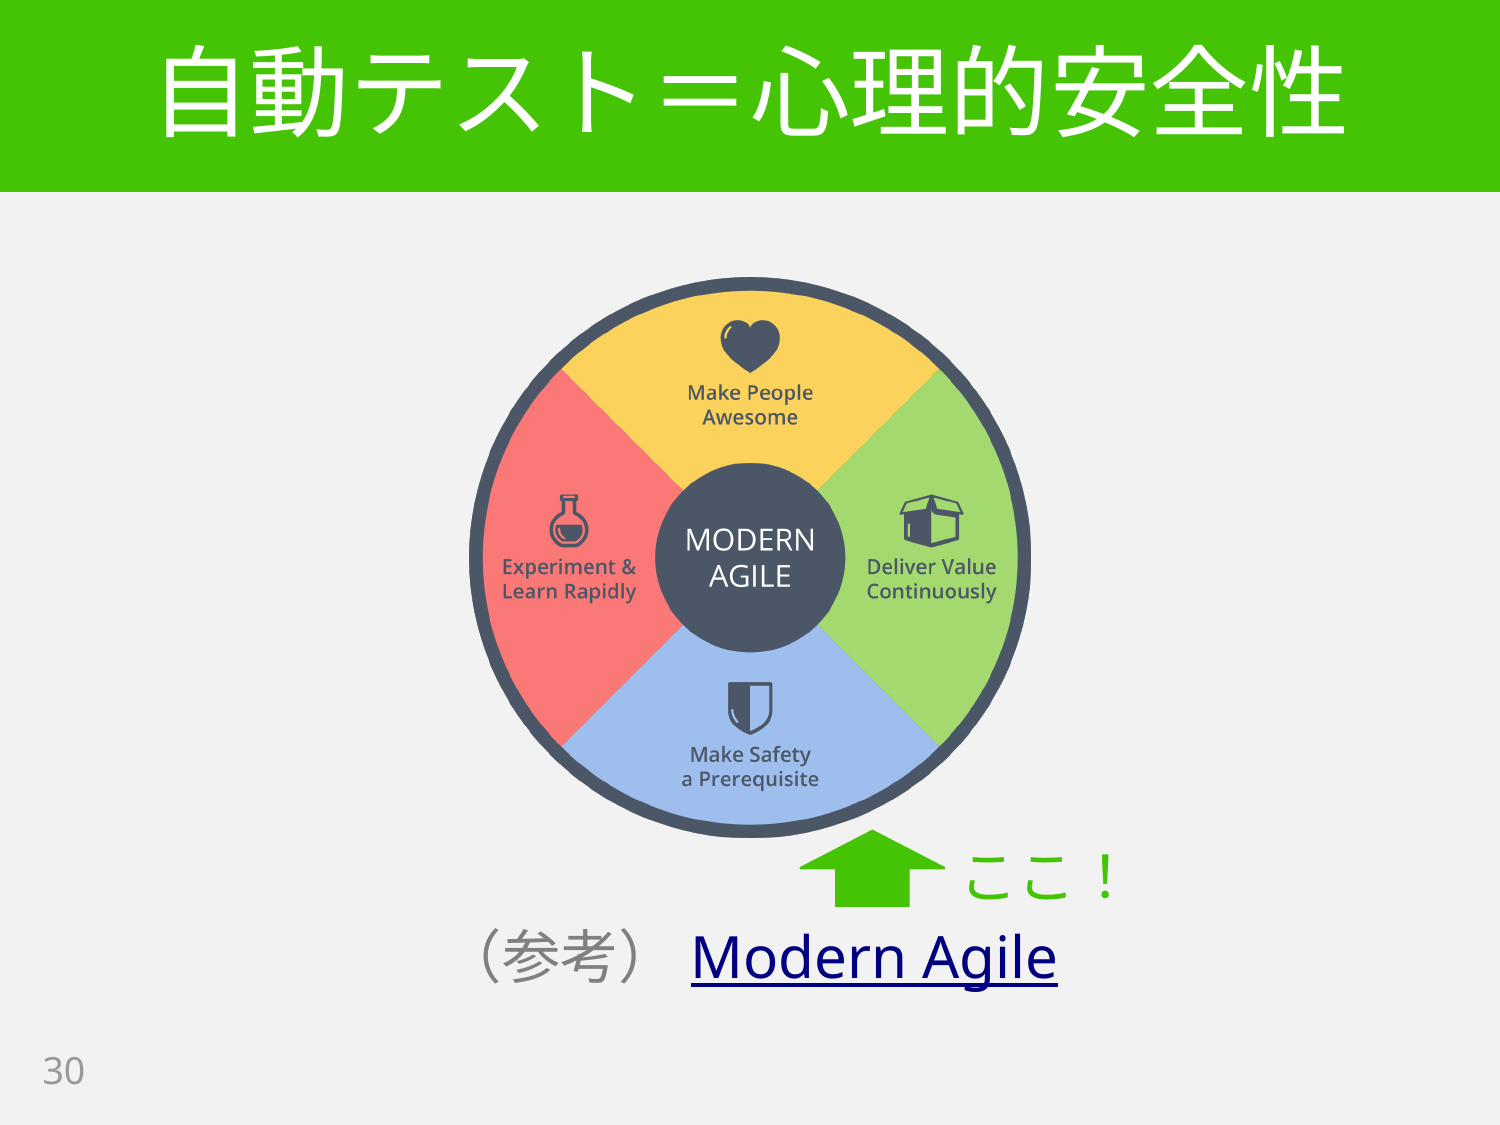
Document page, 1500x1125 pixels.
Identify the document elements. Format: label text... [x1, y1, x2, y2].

text_box [799, 838, 946, 907]
slide_number 30 [27, 1042, 146, 1102]
picture [469, 277, 1031, 838]
list （参考）Modern Agile [103, 277, 1397, 1000]
title 自動テスト＝心理的安全性 [0, 53, 1500, 140]
text_box ここ！ [944, 830, 1182, 920]
